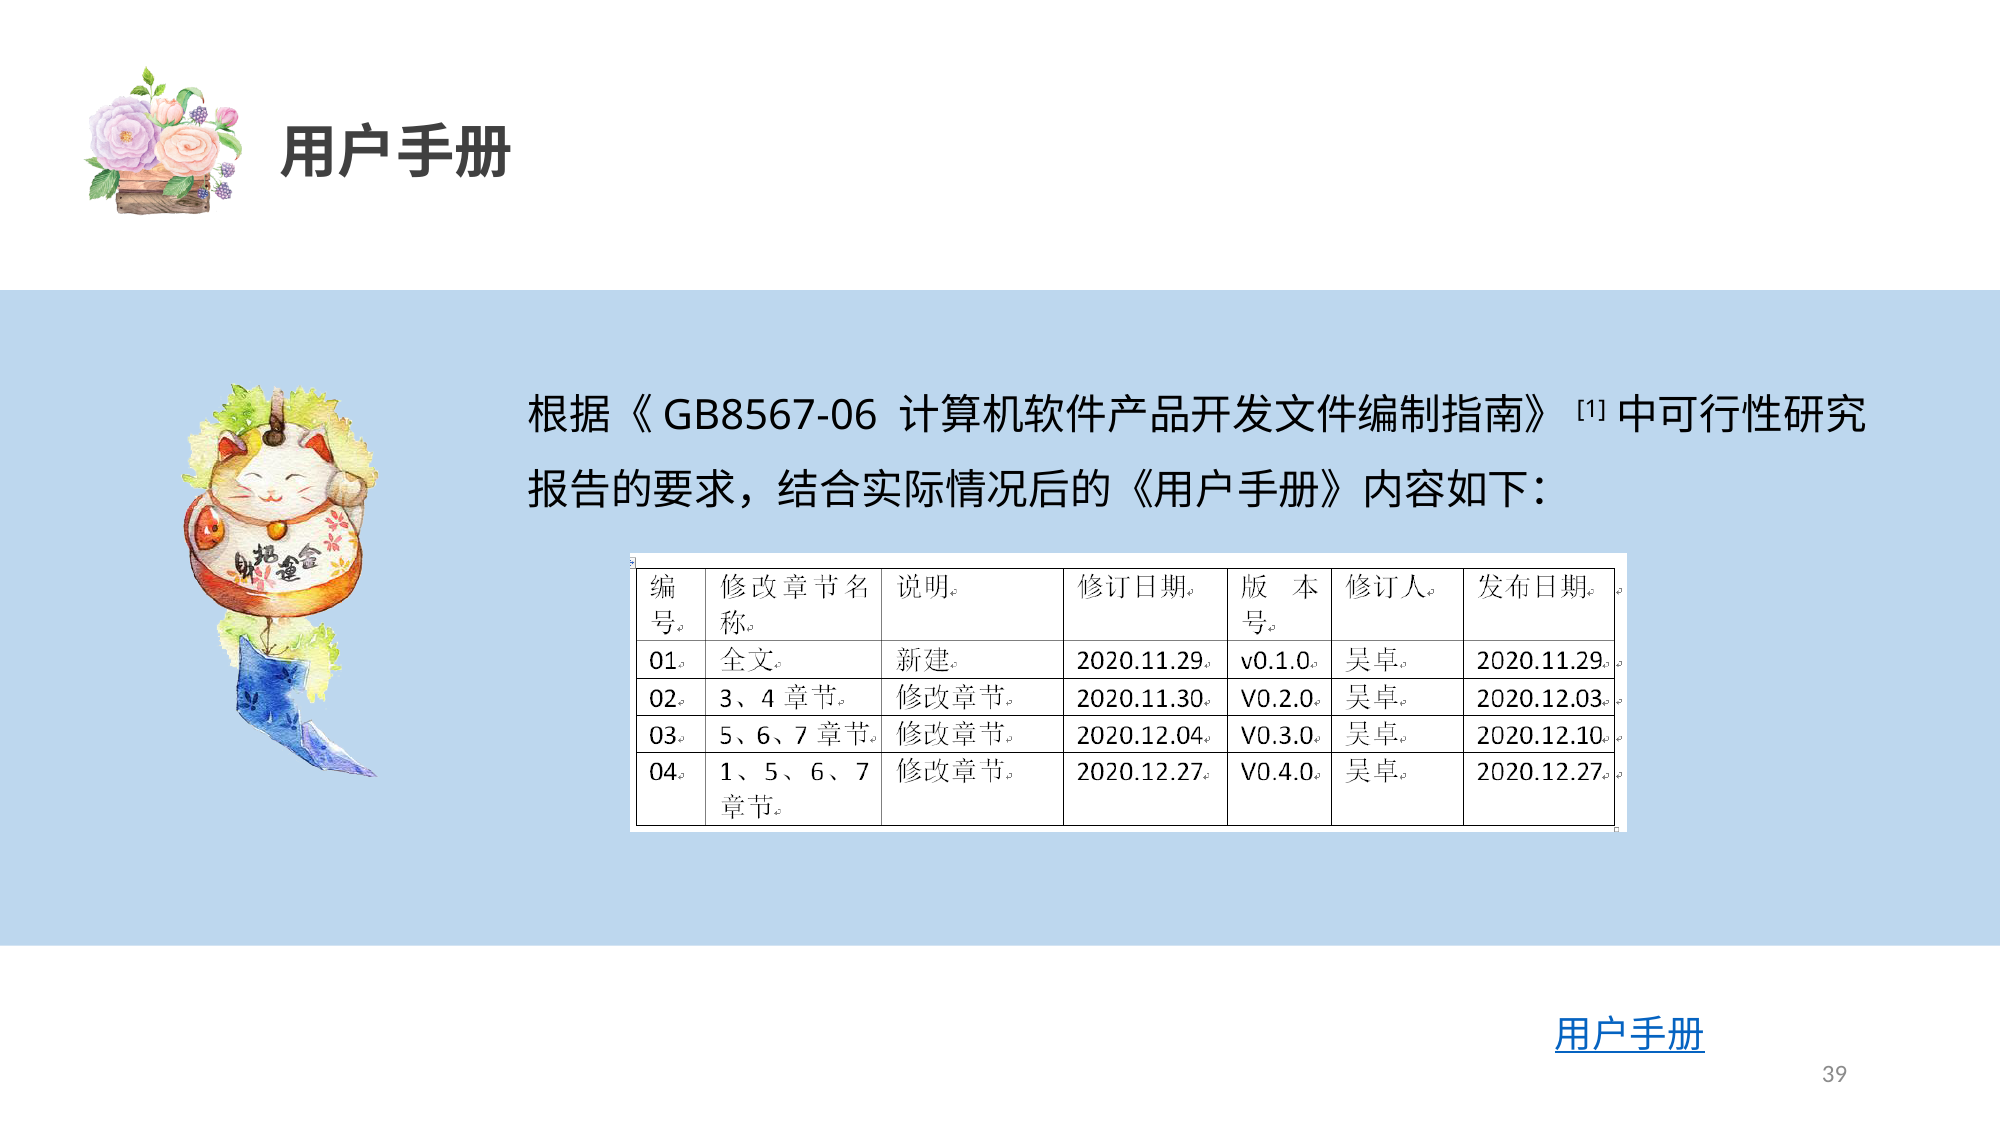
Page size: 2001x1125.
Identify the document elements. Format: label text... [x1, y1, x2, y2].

text_box 用户手册 [1540, 1002, 1898, 1072]
text_box 根据《GB8567-06 计算机软件产品开发文件编制指南》[1]中可行性研究报告的要求，结合实际情况后的《用户手册》内容如下： [512, 355, 1886, 521]
slide_number 39 [1412, 1042, 1863, 1103]
picture [64, 49, 265, 250]
picture [630, 553, 1627, 832]
picture [174, 375, 387, 785]
text_box [0, 289, 2000, 947]
text_box 用户手册 [265, 106, 1496, 192]
